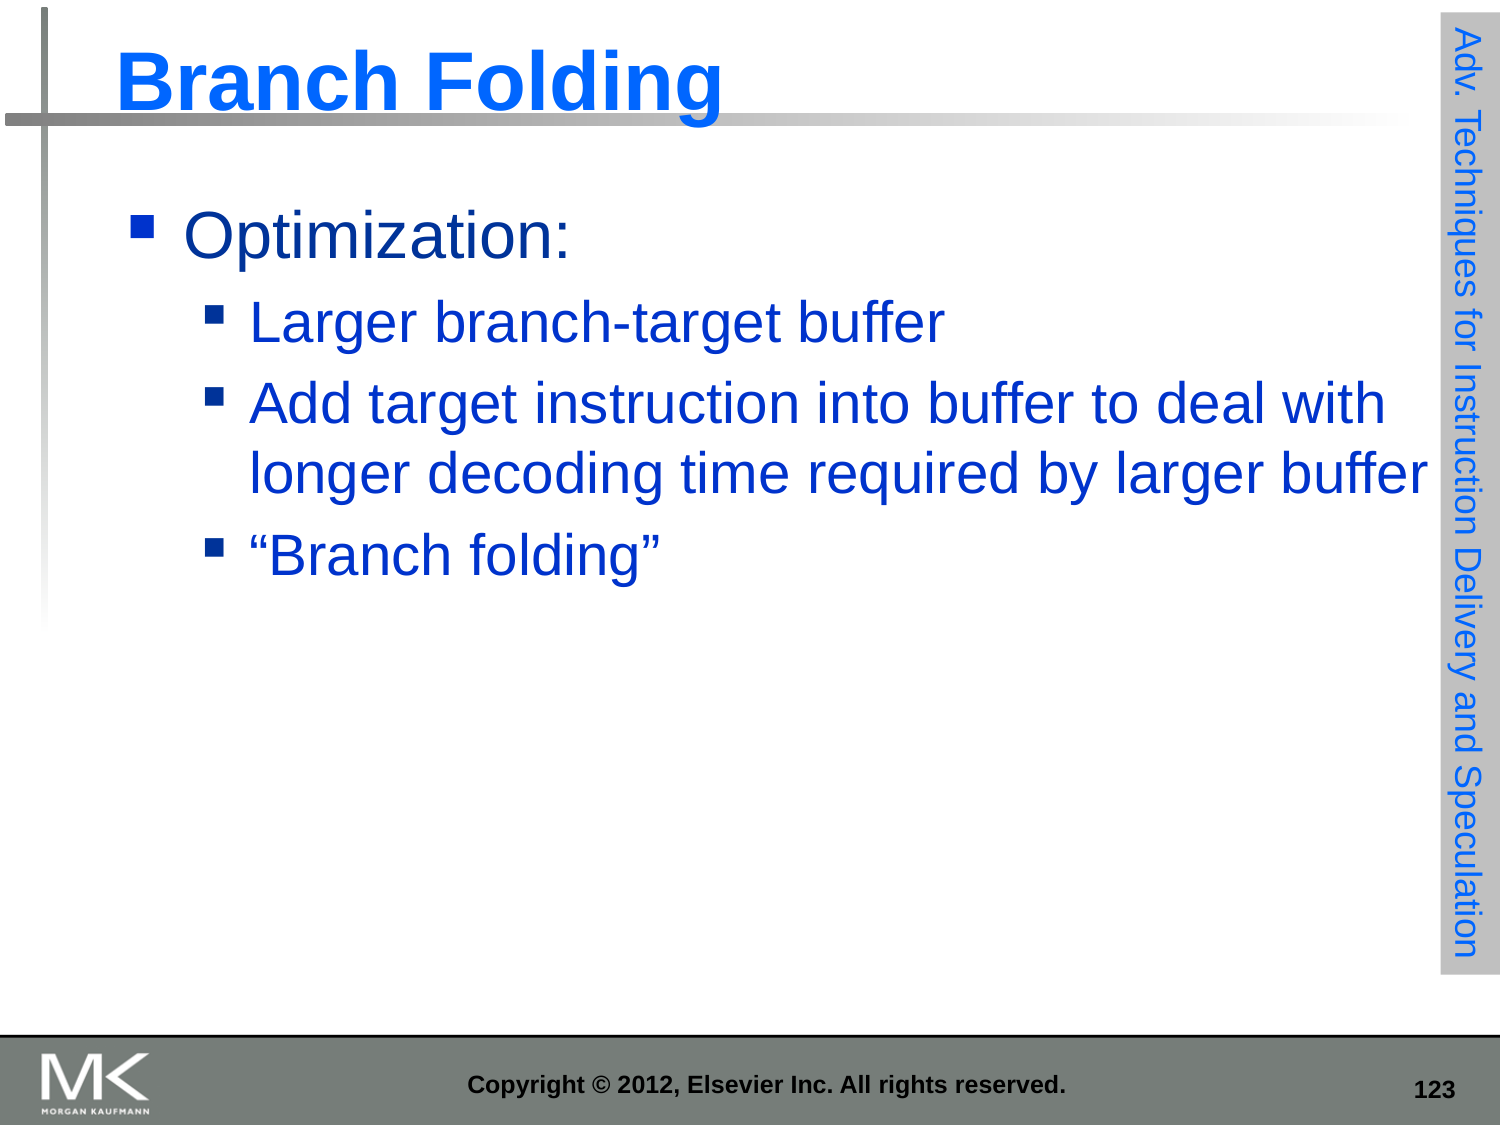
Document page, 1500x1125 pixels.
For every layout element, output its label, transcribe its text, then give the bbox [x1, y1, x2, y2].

footer Copyright © 2012, Elsevier Inc. All rights reserved. [170, 1046, 1365, 1106]
picture [29, 1046, 160, 1123]
title Branch Folding [100, 18, 1460, 135]
list Optimization: Larger branch-target buffer Add target instruction into buffer to deal with longer decoding time required by larger buffer “Branch folding” [111, 184, 1470, 1024]
text_box Adv. Techniques for Instruction Delivery and Speculation [1440, 12, 1500, 975]
